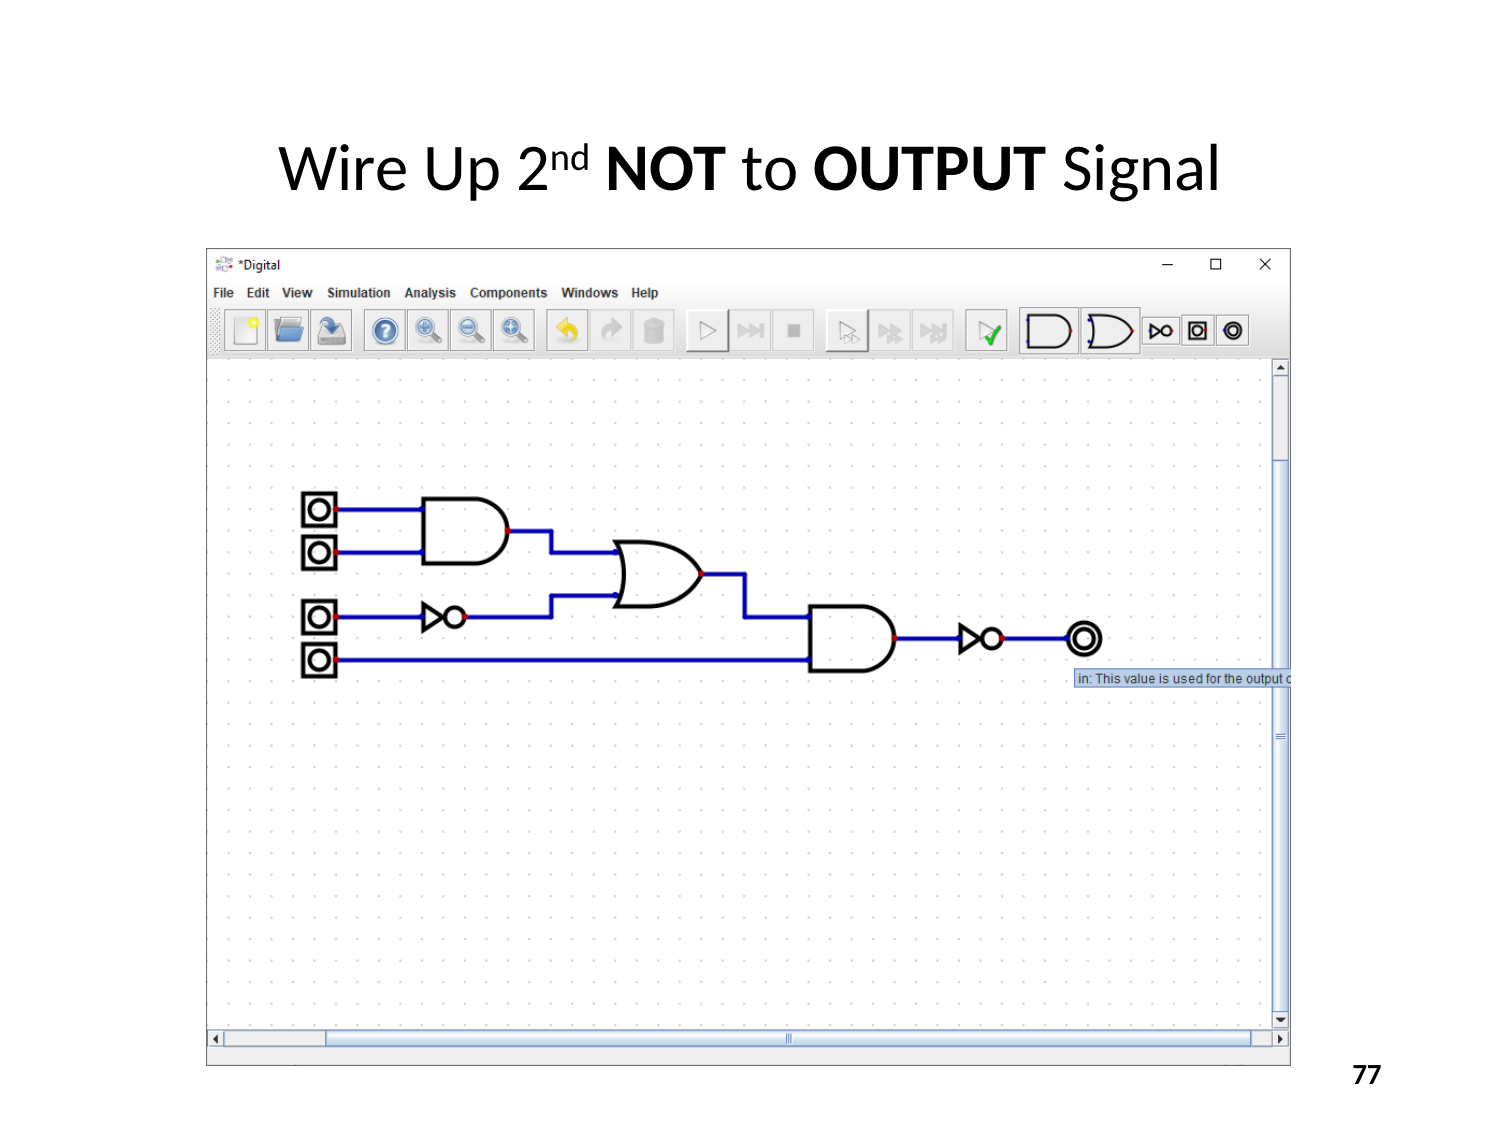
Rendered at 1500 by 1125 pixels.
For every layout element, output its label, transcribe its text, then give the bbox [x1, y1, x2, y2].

title Wire Up 2nd NOT to OUTPUT Signal [103, 59, 1397, 278]
picture [206, 248, 1291, 1066]
slide_number 77 [1059, 1042, 1397, 1103]
